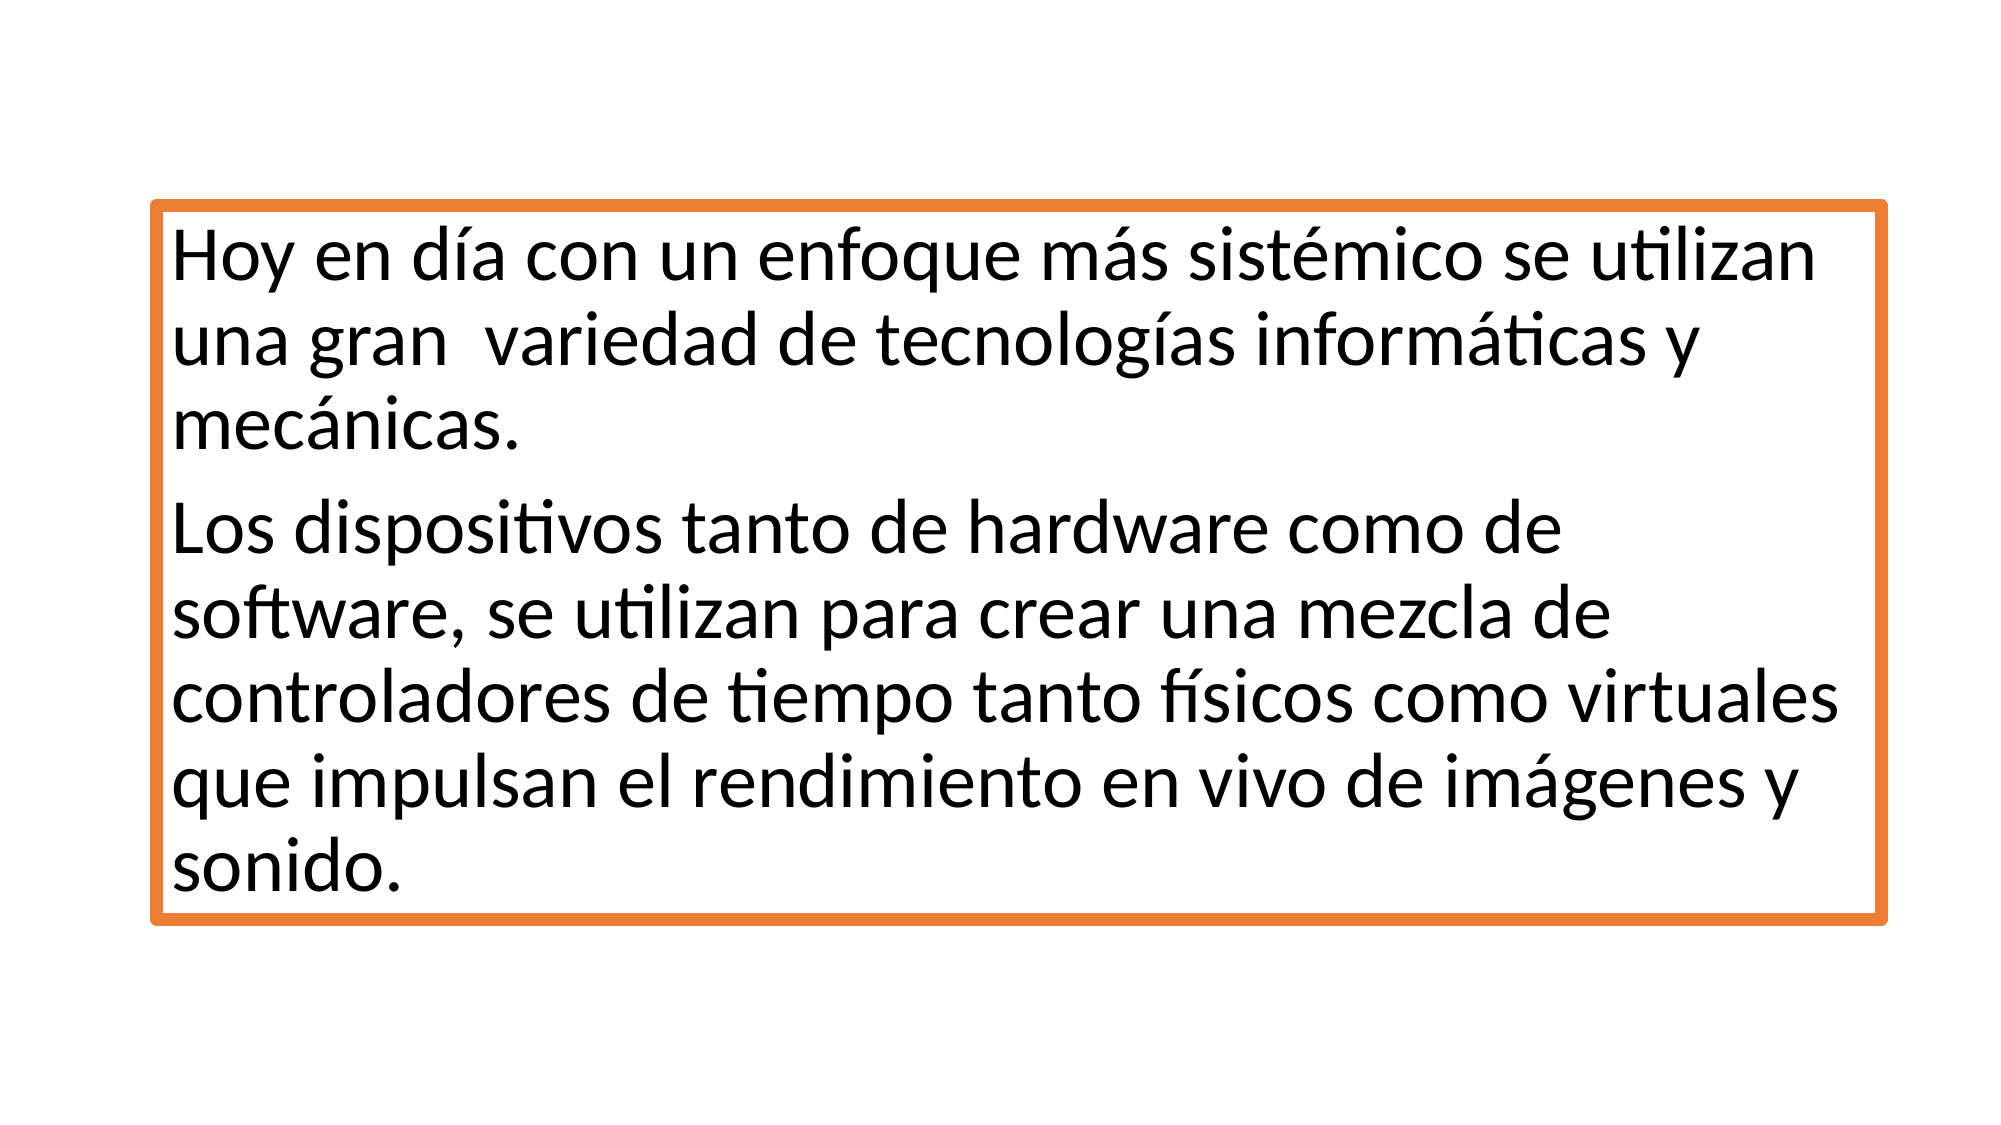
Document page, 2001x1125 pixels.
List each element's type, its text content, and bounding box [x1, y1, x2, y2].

list Hoy en día con un enfoque más sistémico se utilizan una gran variedad de tecnologías informáticas y mecánicas. Los dispositivos tanto de hardware como de software, se utilizan para crear una mezcla de controladores de tiempo tanto físicos como virtuales que impulsan el rendimiento en vivo de imágenes y sonido. [156, 205, 1882, 920]
